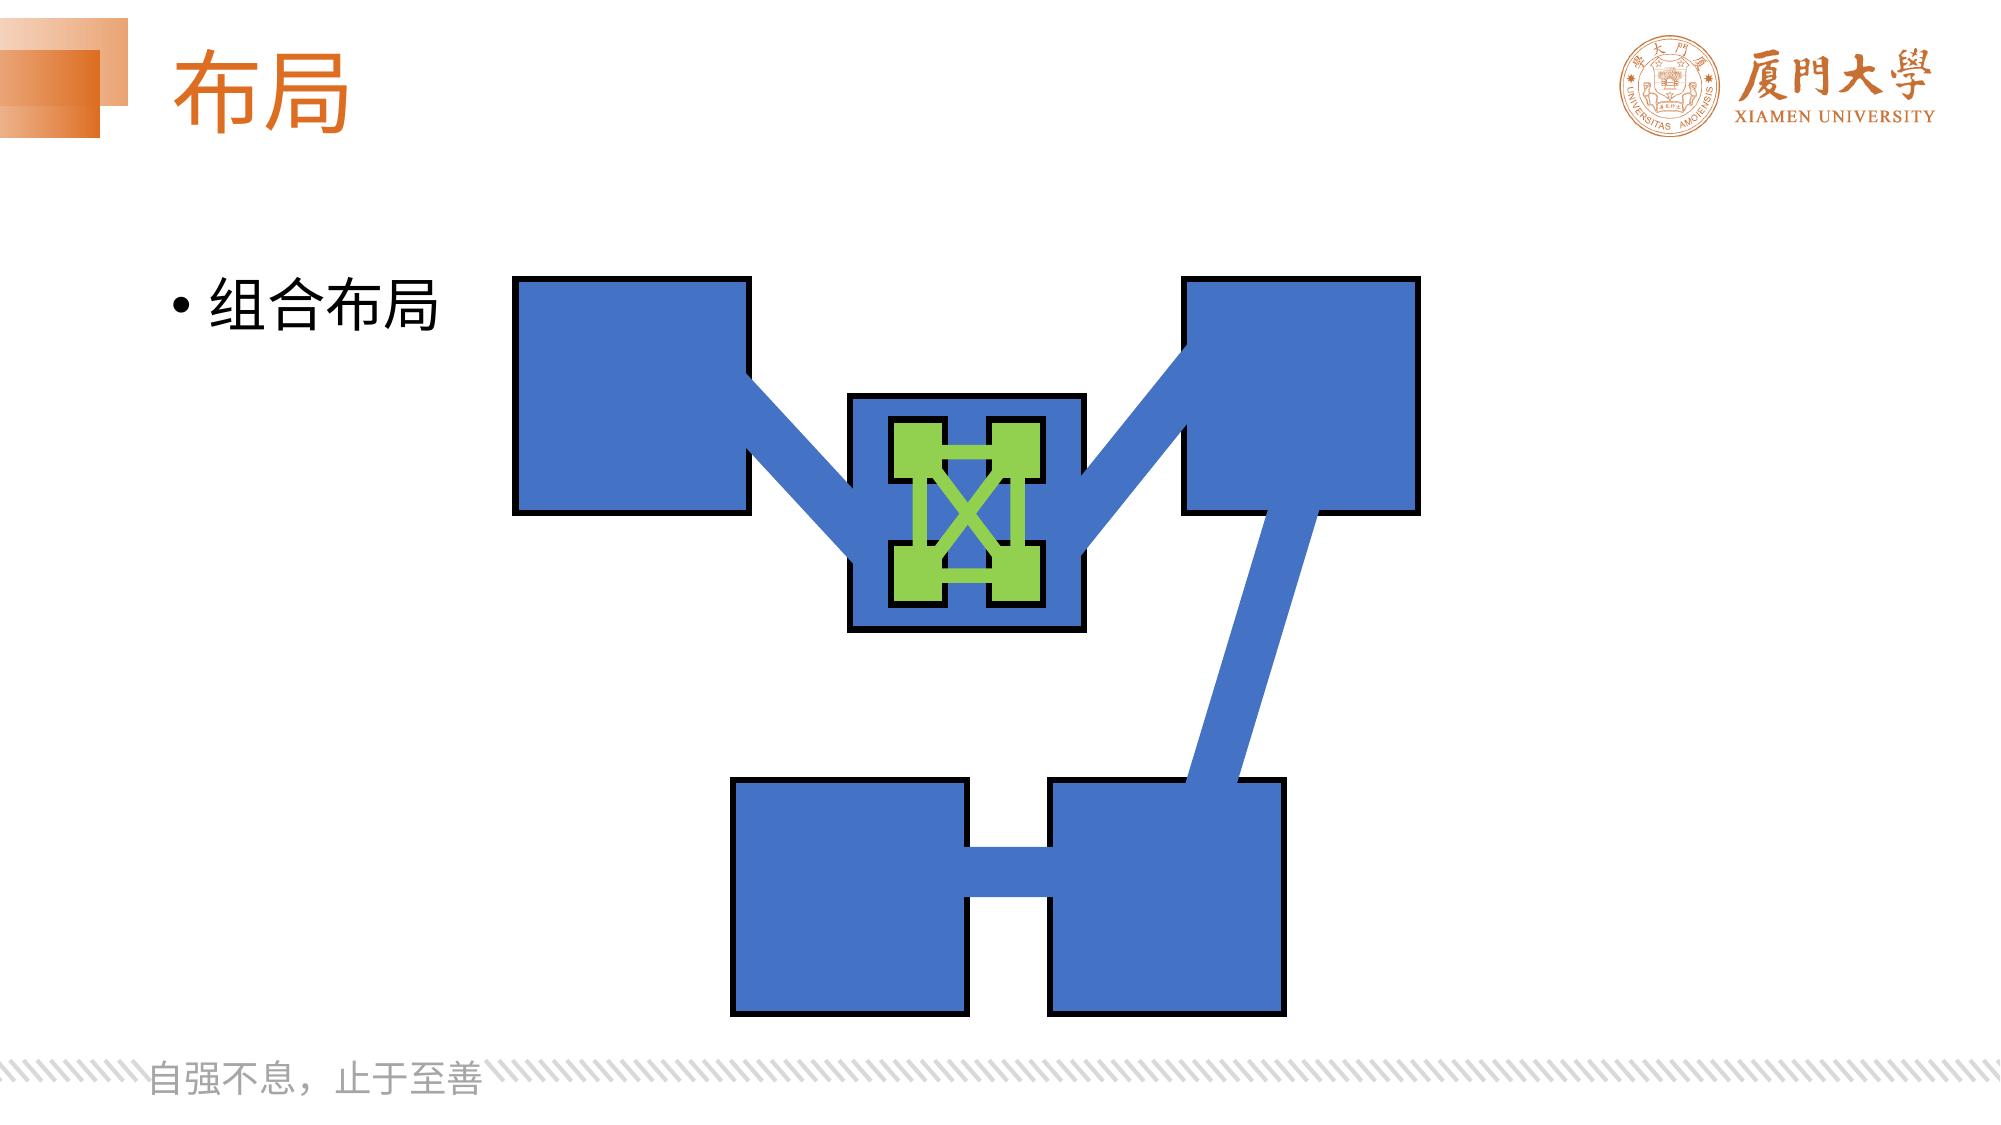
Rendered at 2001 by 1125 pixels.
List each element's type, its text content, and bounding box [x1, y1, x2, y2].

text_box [890, 419, 1043, 605]
list 组合布局 [156, 268, 1882, 996]
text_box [515, 278, 1418, 1015]
title 布局 [156, 16, 1882, 177]
